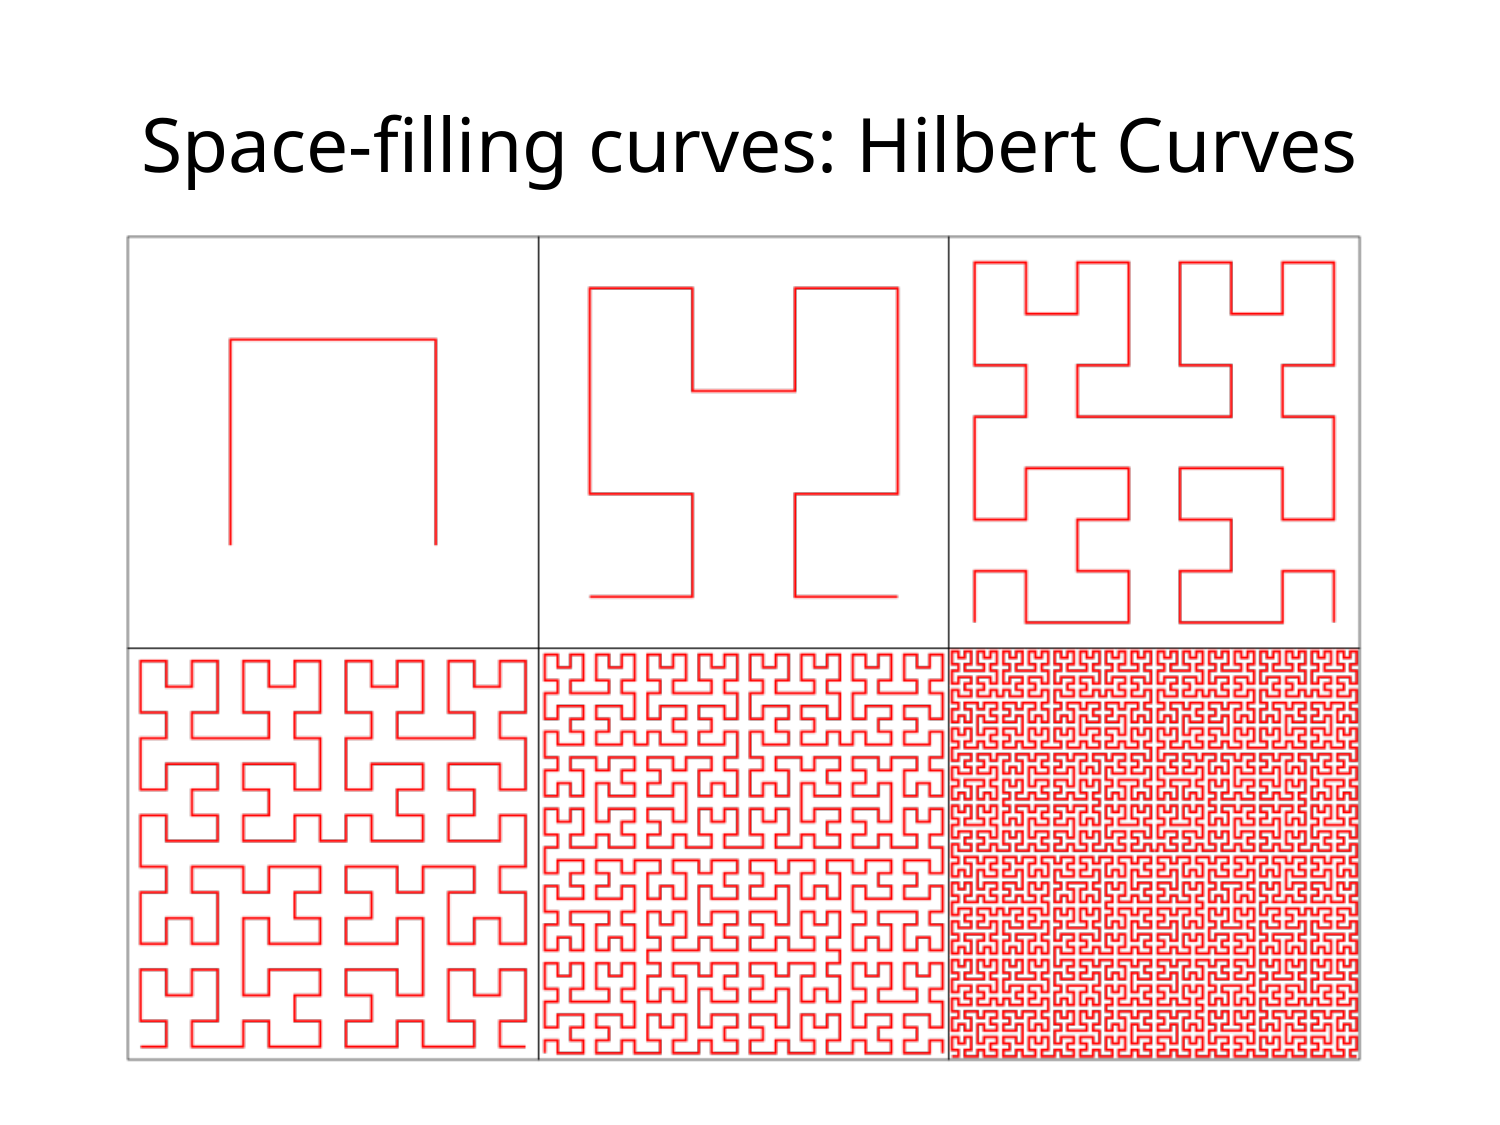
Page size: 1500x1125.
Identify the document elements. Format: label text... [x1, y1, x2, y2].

text_box Space-filling curves: Hilbert Curves [0, 90, 1500, 203]
picture [124, 234, 1363, 1063]
